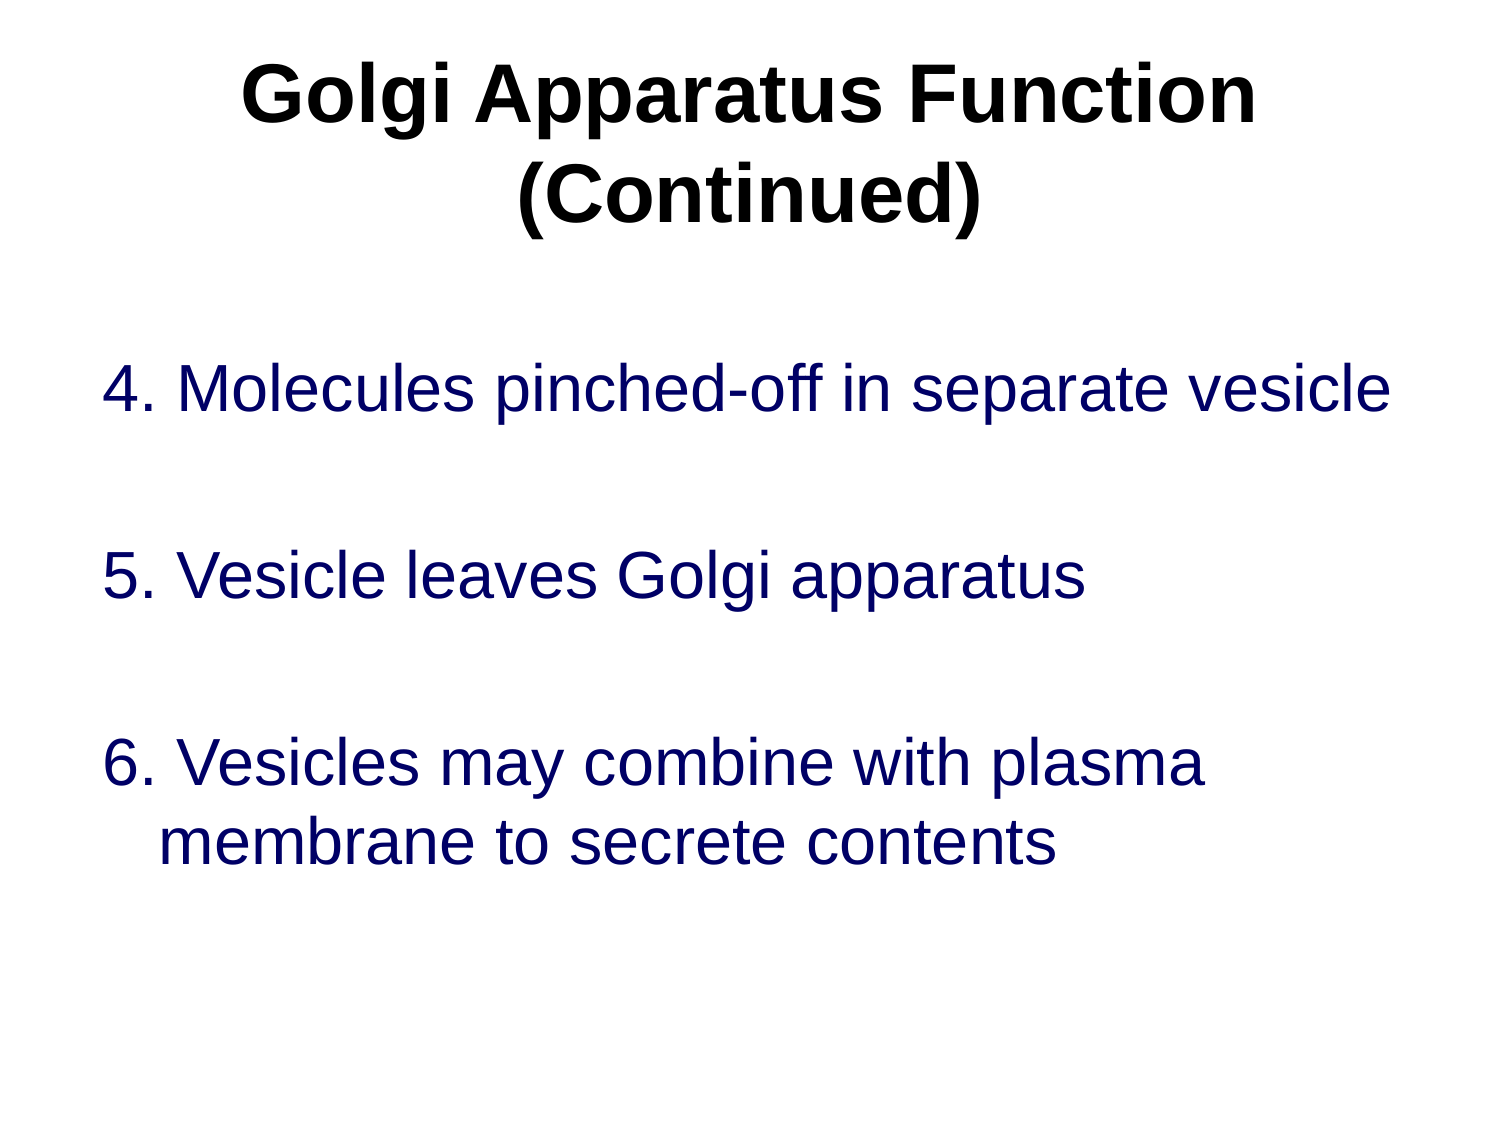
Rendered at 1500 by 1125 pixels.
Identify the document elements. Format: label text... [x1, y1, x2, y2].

title Golgi Apparatus Function (Continued) [75, 45, 1425, 233]
list 4. Molecules pinched-off in separate vesicle 5. Vesicle leaves Golgi apparatus 6. Vesicles may combine with plasma membrane to secrete contents [87, 337, 1438, 975]
